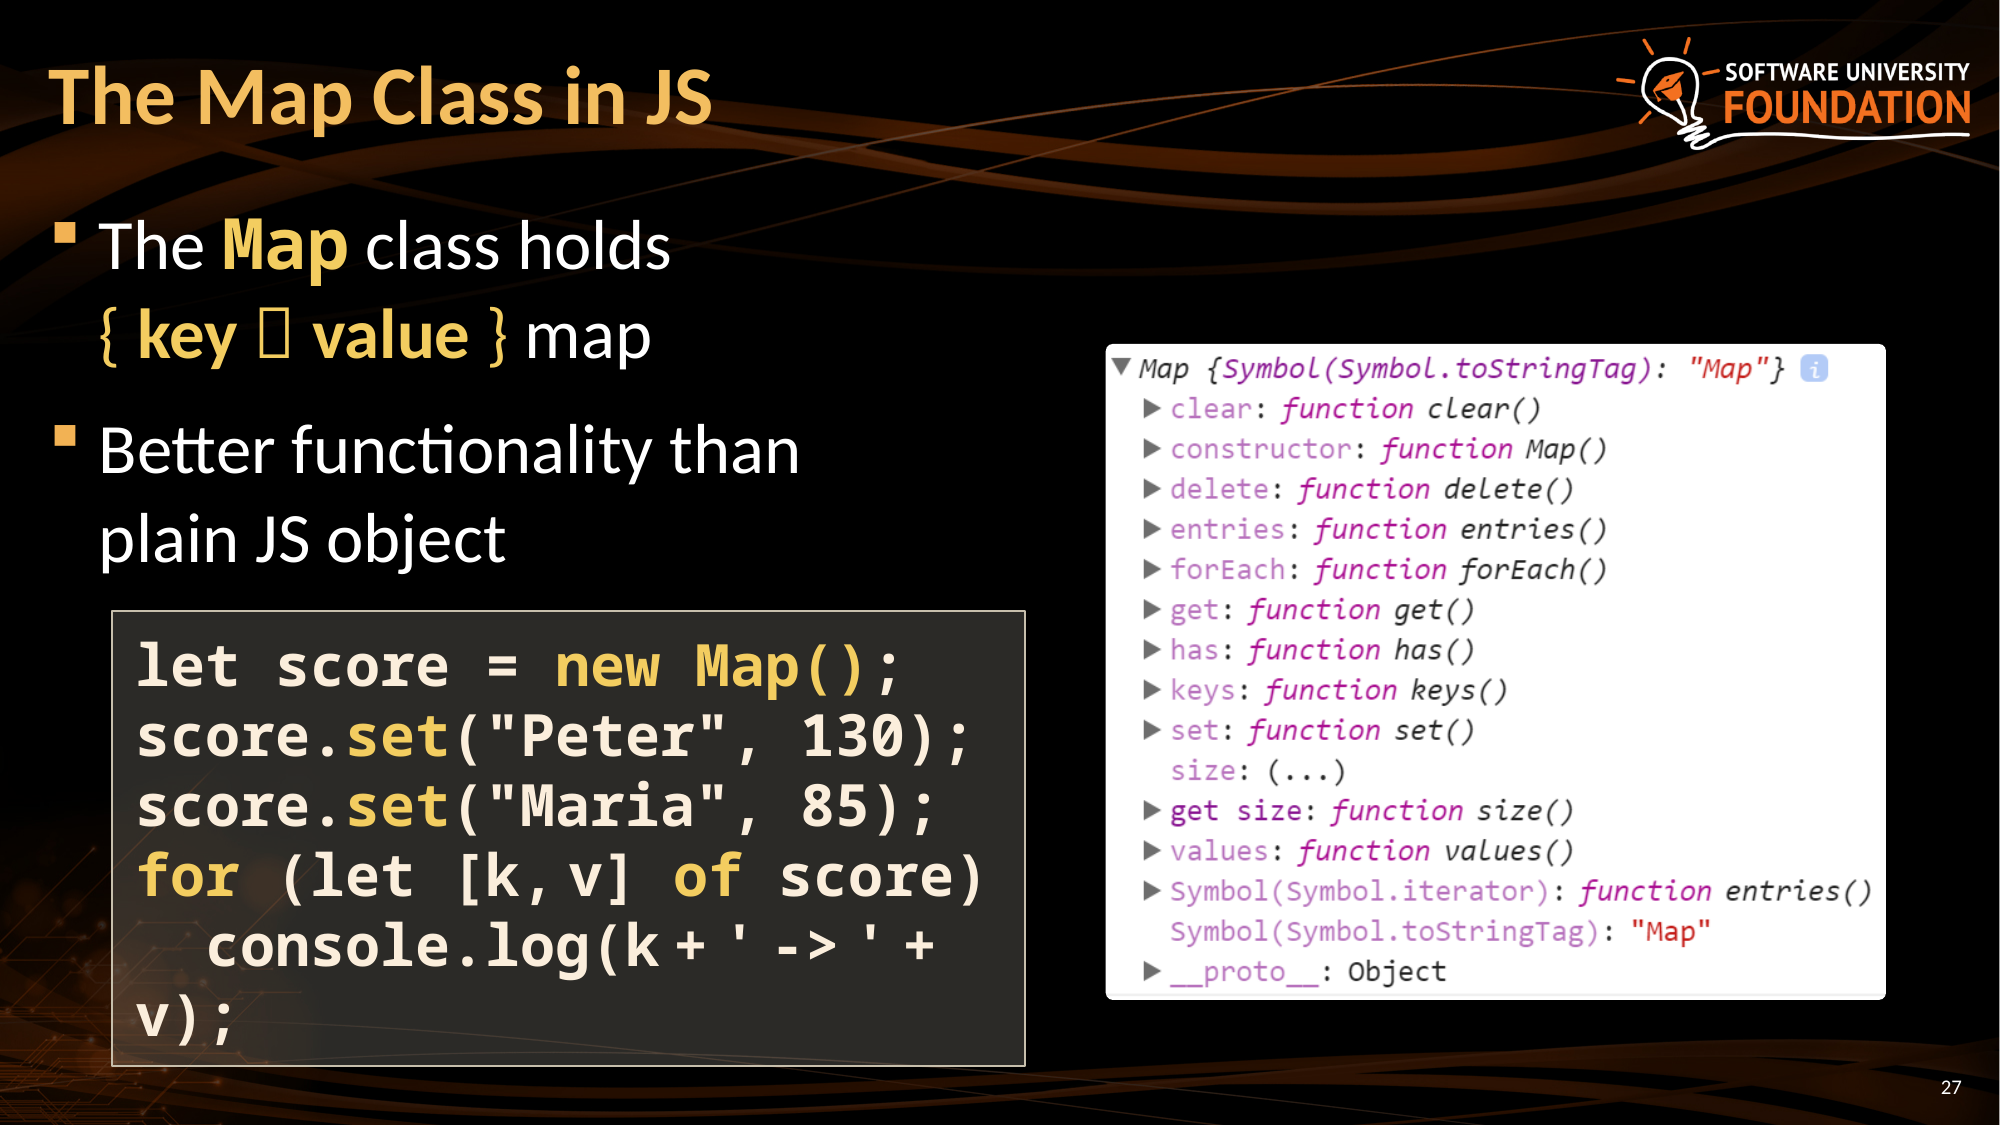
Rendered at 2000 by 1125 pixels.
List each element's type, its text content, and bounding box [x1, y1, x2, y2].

list The Map class holds { key  value } map Better functionality than plain JS object [31, 189, 961, 1103]
slide_number 27 [1897, 1070, 1968, 1103]
text_box let score = new Map(); score.set("Peter", 130); score.set("Maria", 85); for (let [k, v] of score) console.log(k + ' -> ' + v); [112, 610, 1025, 1067]
picture [0, 0, 2000, 1125]
title The Map Class in JS [30, 6, 1602, 189]
